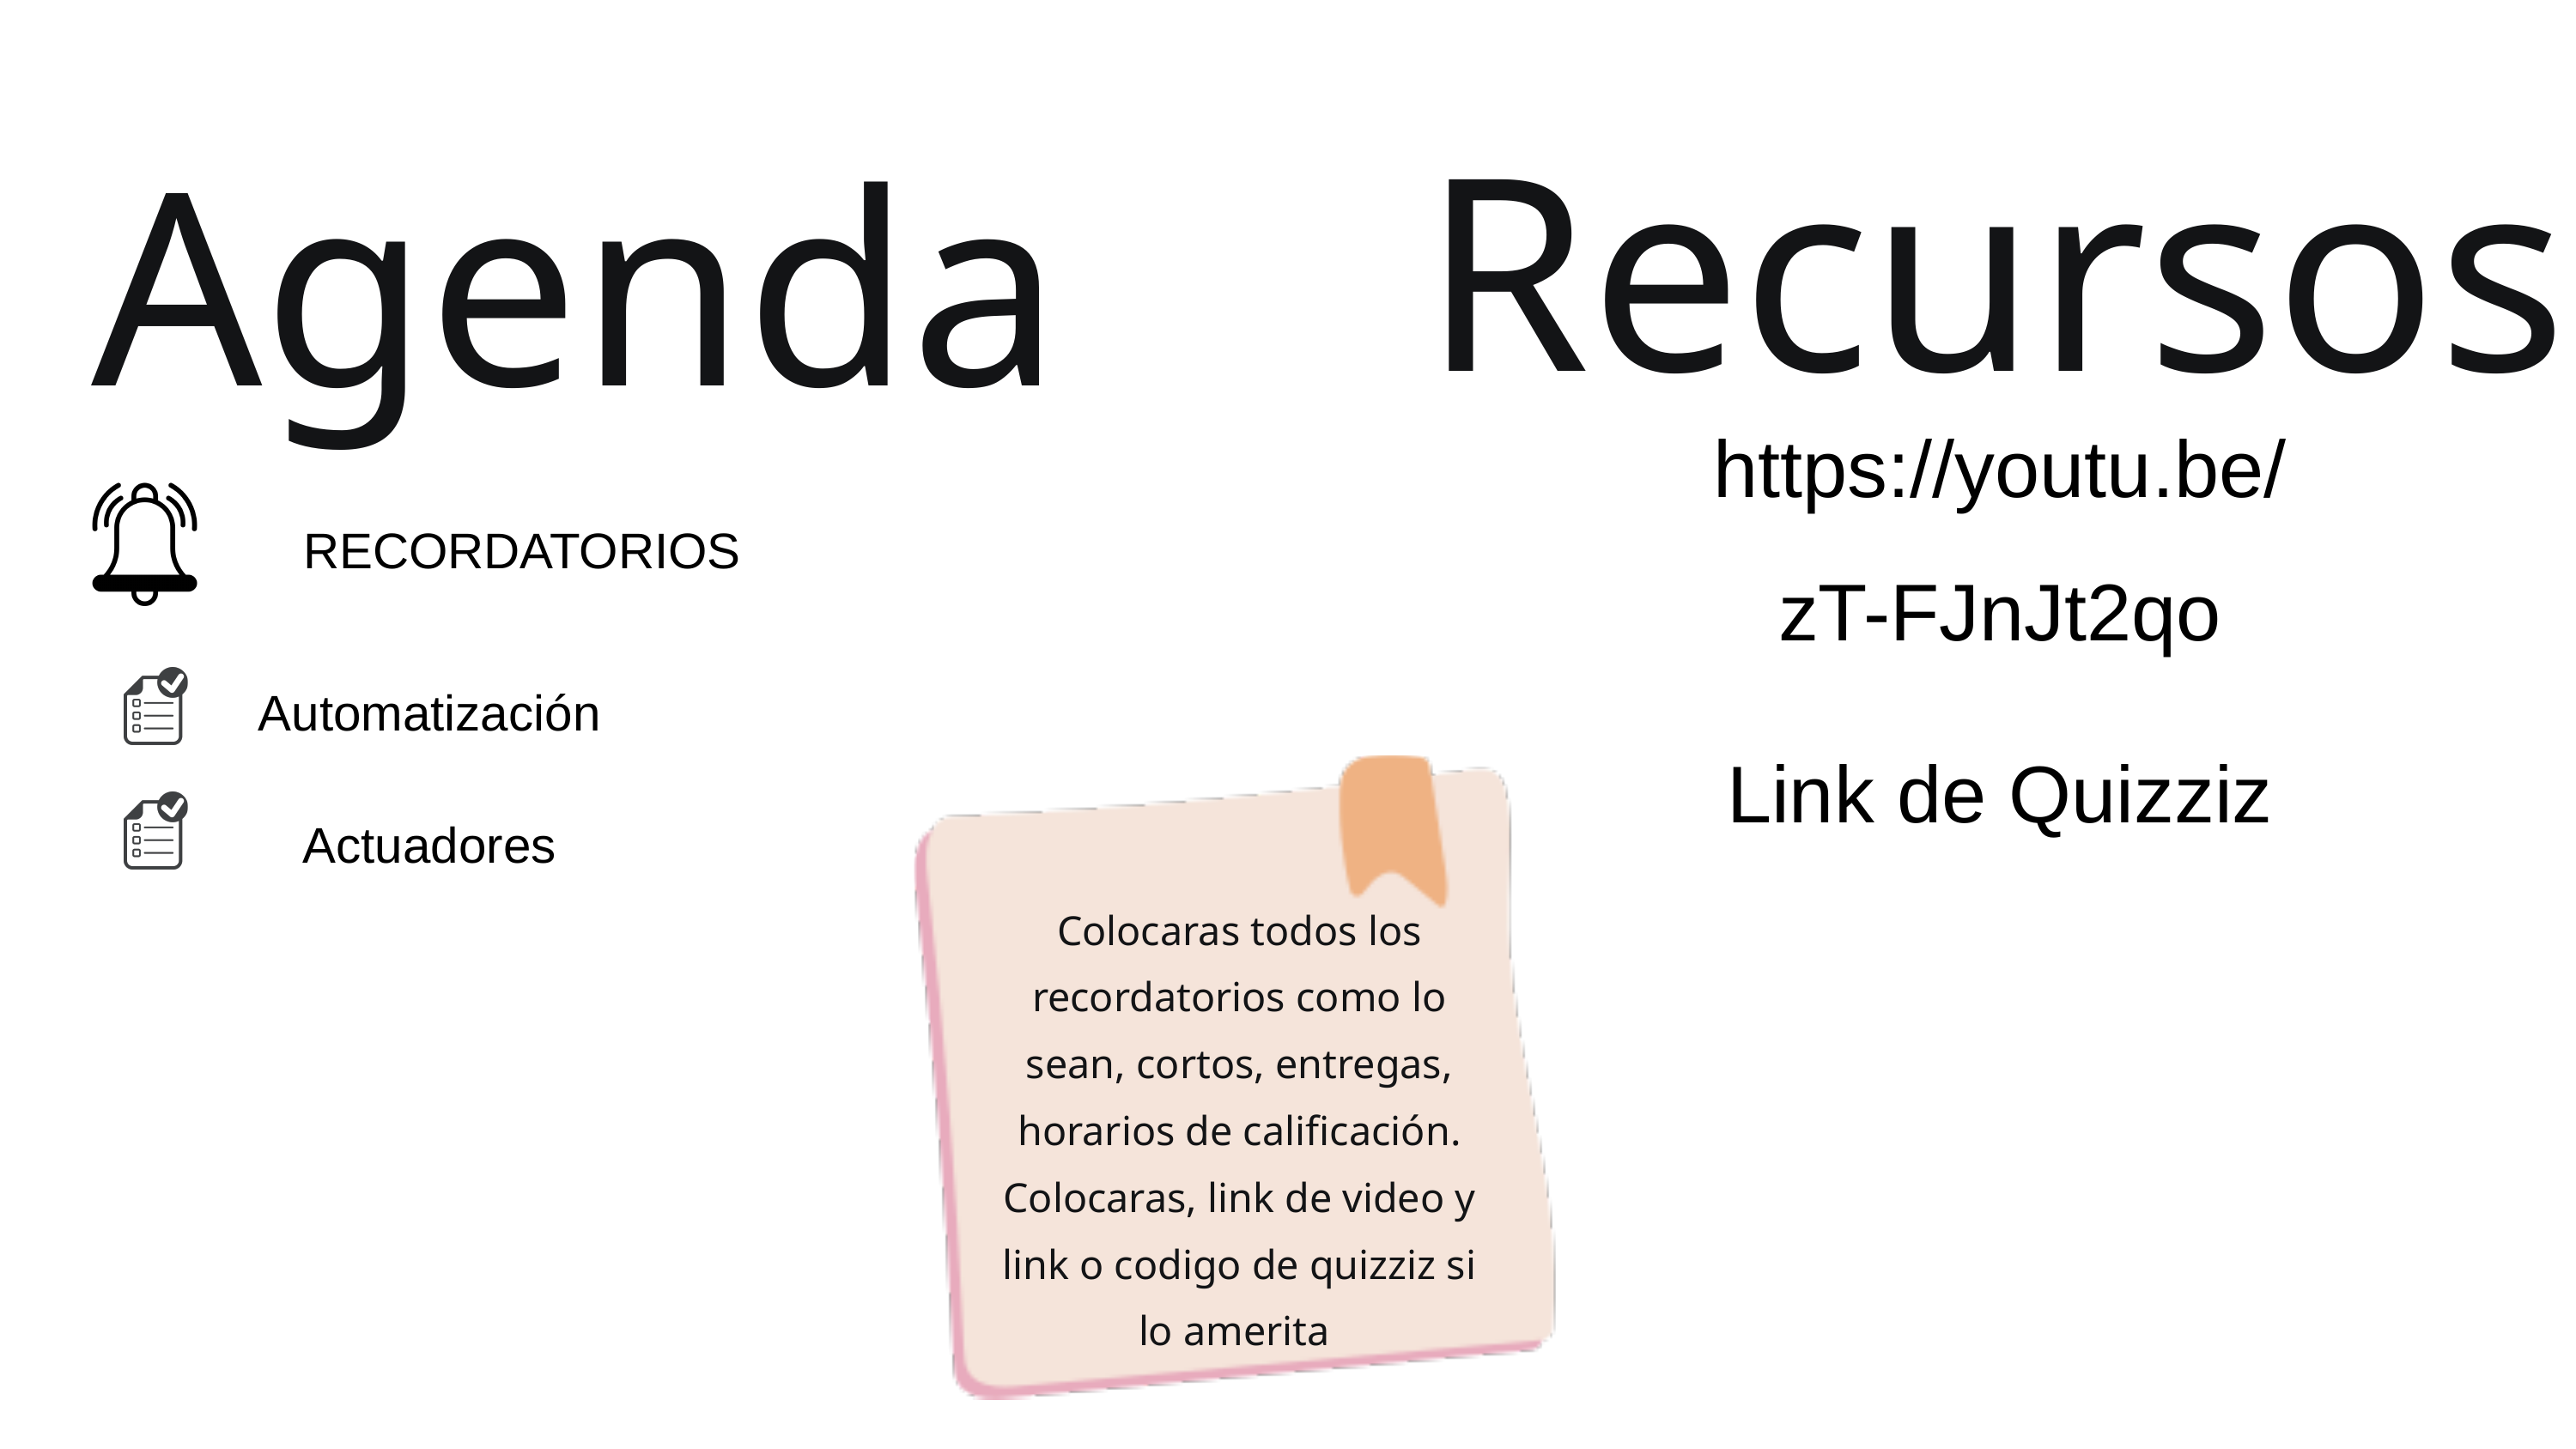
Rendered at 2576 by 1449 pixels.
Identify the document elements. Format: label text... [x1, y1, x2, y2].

text_box [91, 482, 198, 606]
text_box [123, 769, 775, 889]
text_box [1653, 647, 2409, 888]
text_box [123, 636, 775, 756]
text_box Recursos [1423, 55, 2576, 426]
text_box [1653, 393, 2409, 634]
text_box Colocaras todos los recordatorios como lo sean, cortos, entregas, horarios de calificación. Colocaras, link de video y link o codigo de quizziz si lo amerita [998, 886, 1481, 1355]
text_box [914, 755, 1566, 1400]
text_box Agenda [91, 69, 1178, 440]
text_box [262, 424, 843, 644]
